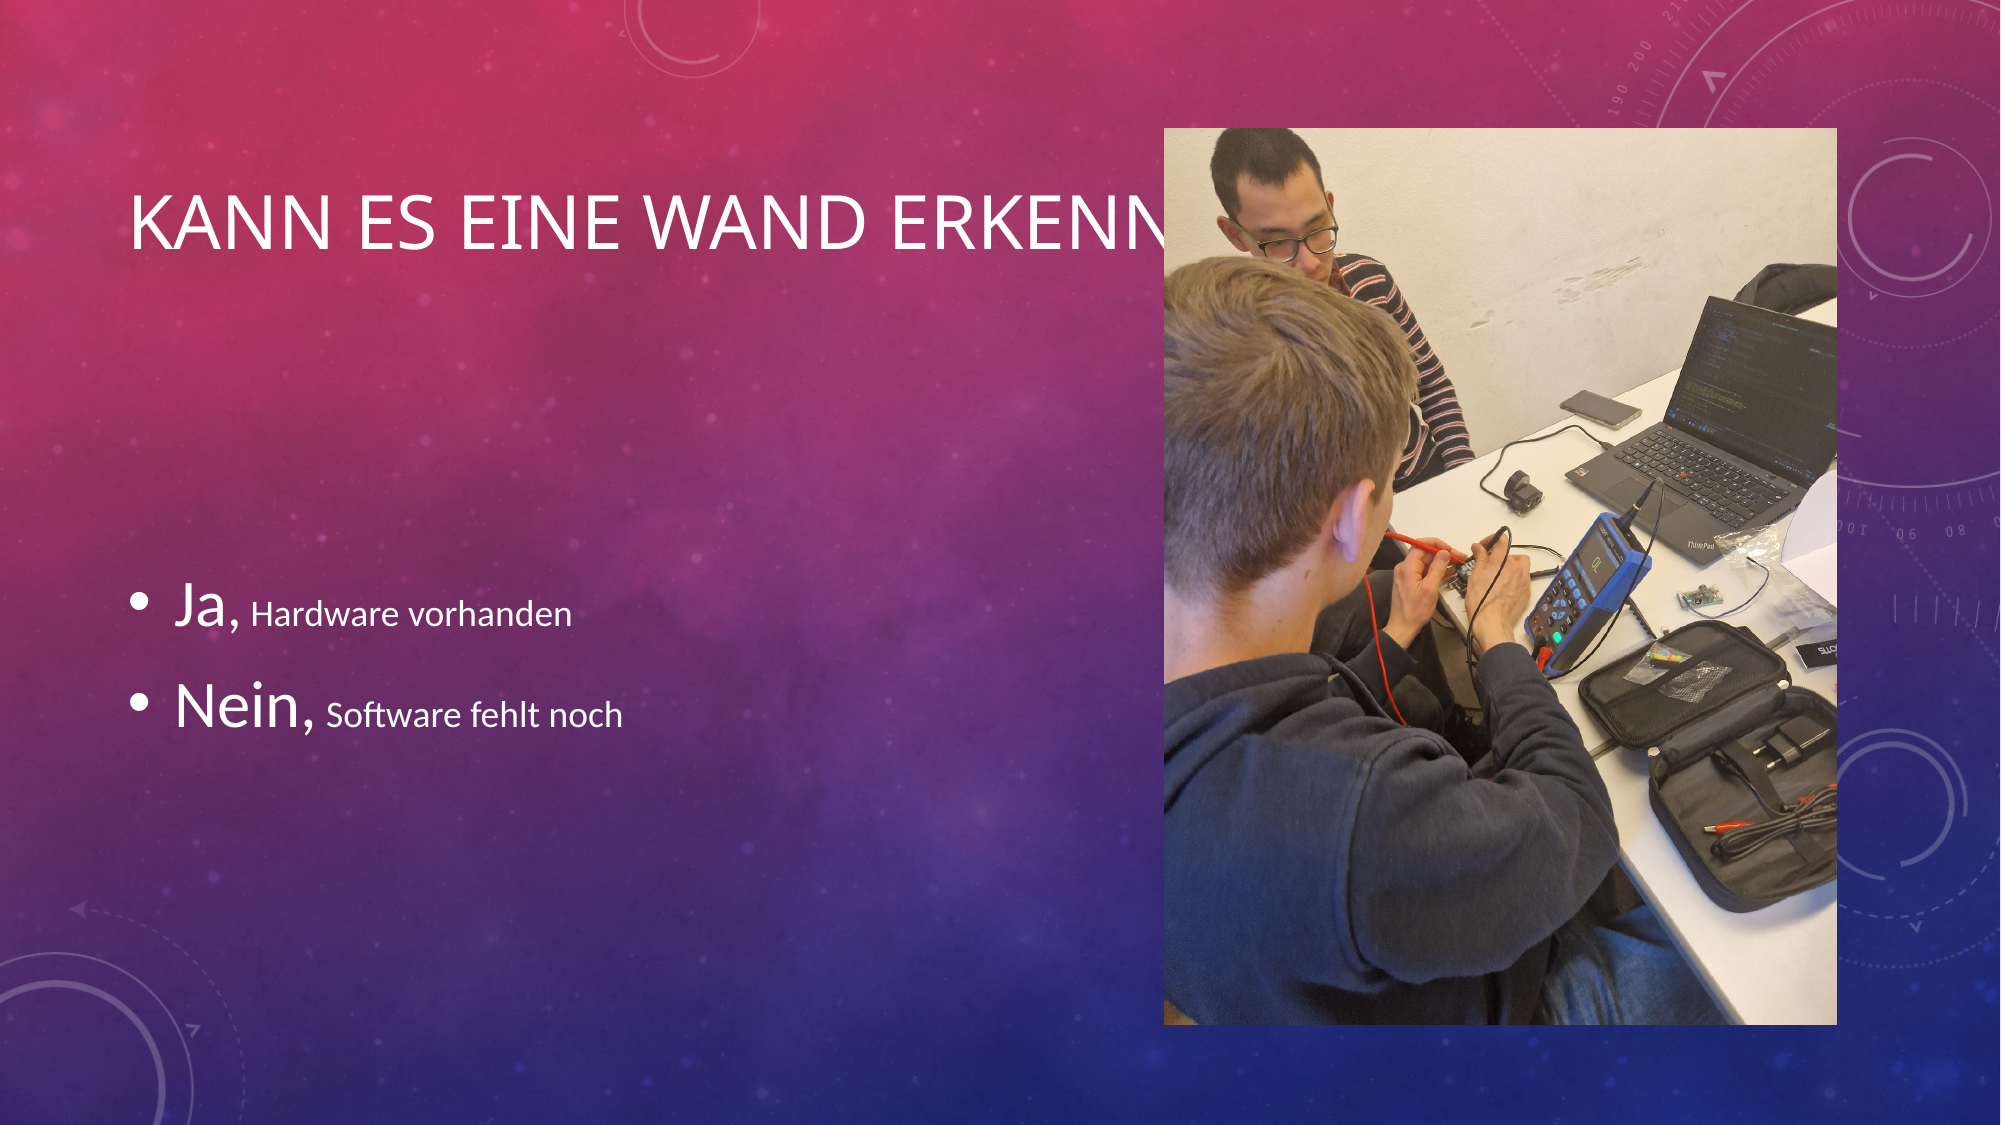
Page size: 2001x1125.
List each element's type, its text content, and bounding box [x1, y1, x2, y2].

picture [0, 0, 2001, 1125]
list Ja, Hardware vorhanden Nein, Software fehlt noch [112, 351, 1158, 950]
title Kann es eine Wand erkennen? [112, 99, 1775, 339]
